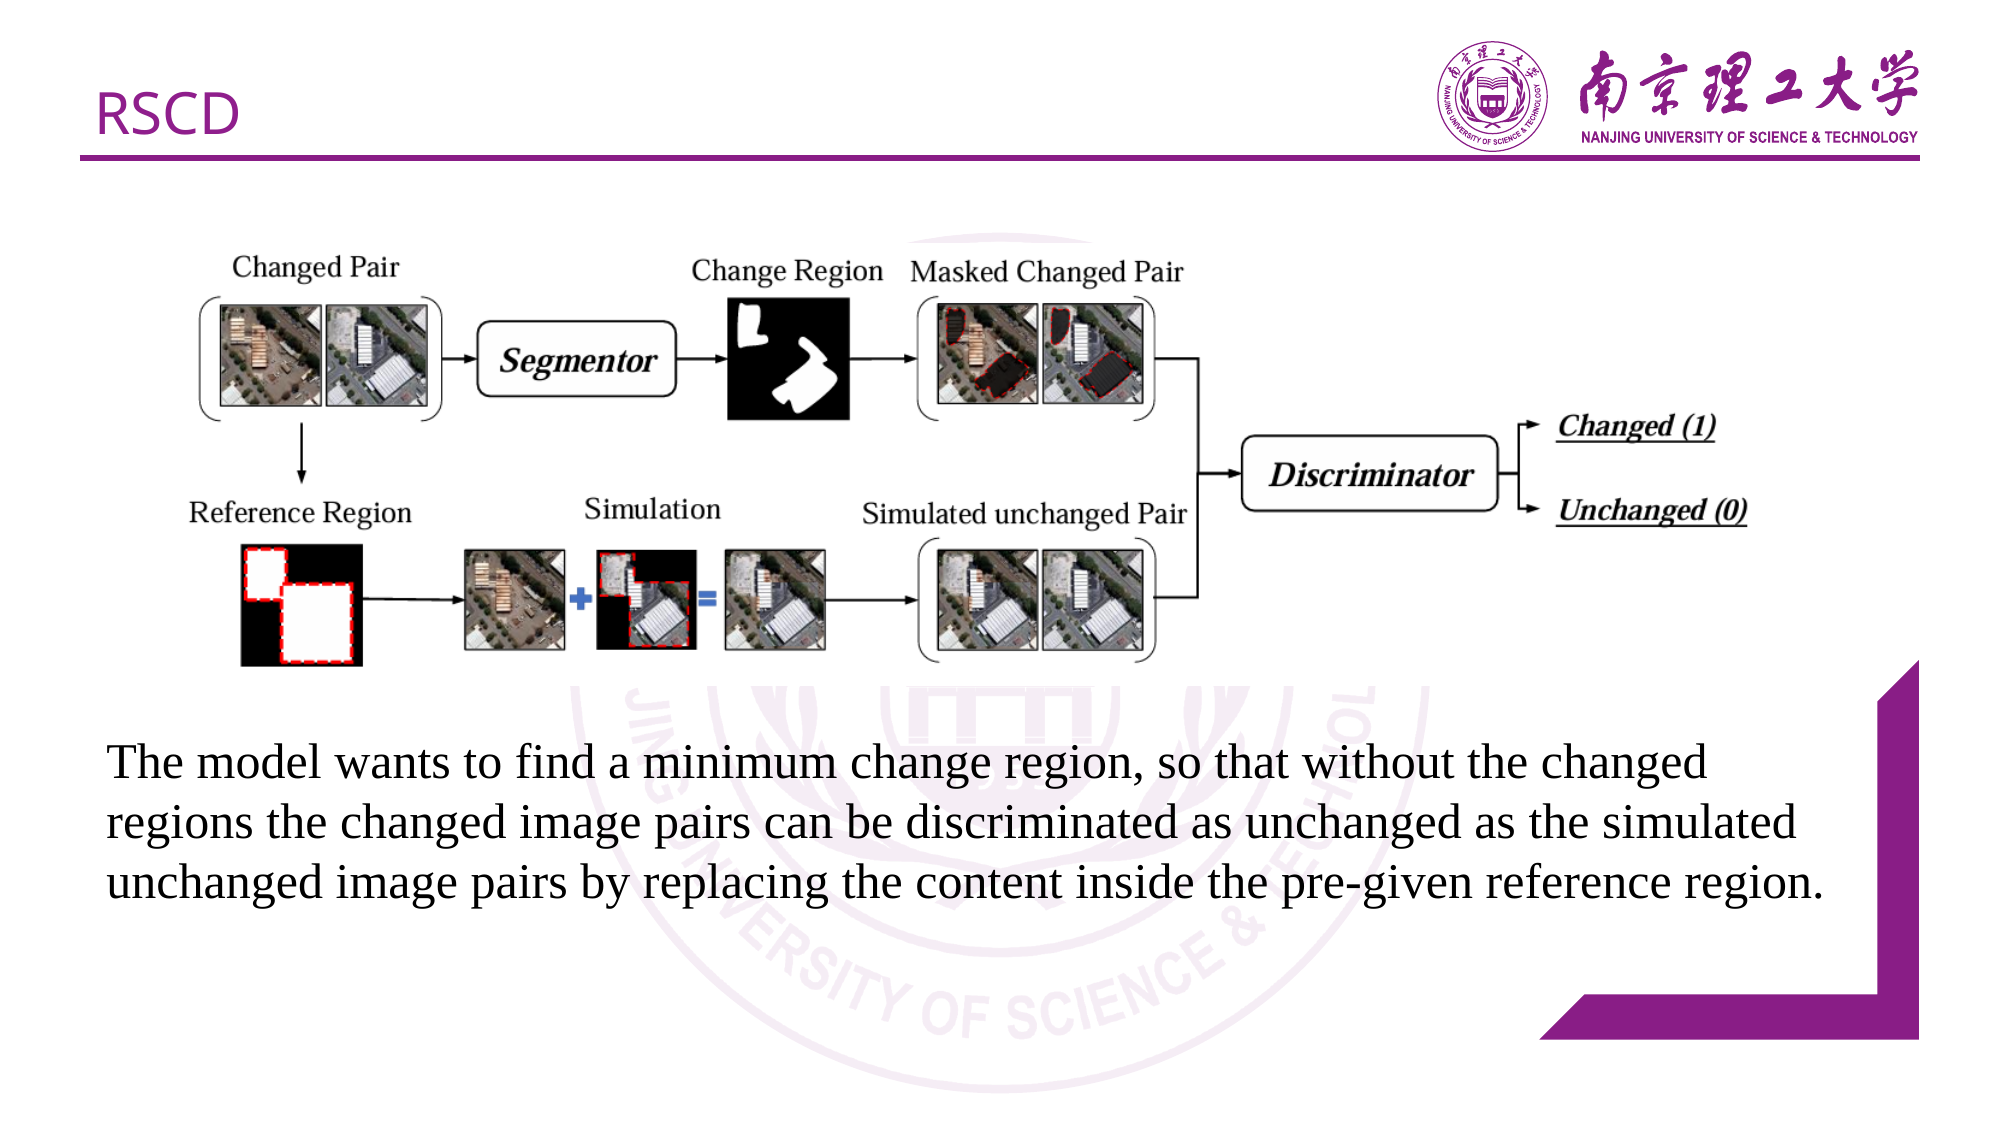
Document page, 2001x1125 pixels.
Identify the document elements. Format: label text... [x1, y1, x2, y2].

text_box [1536, 657, 1920, 1041]
picture [167, 243, 1769, 686]
title RSCD [79, 60, 865, 171]
text_box The model wants to find a minimum change region, so that without the changed regions the changed image pairs can be discriminated as unchanged as the simulated unchanged image pairs by replacing the content inside the pre-given reference region. [91, 721, 1854, 917]
